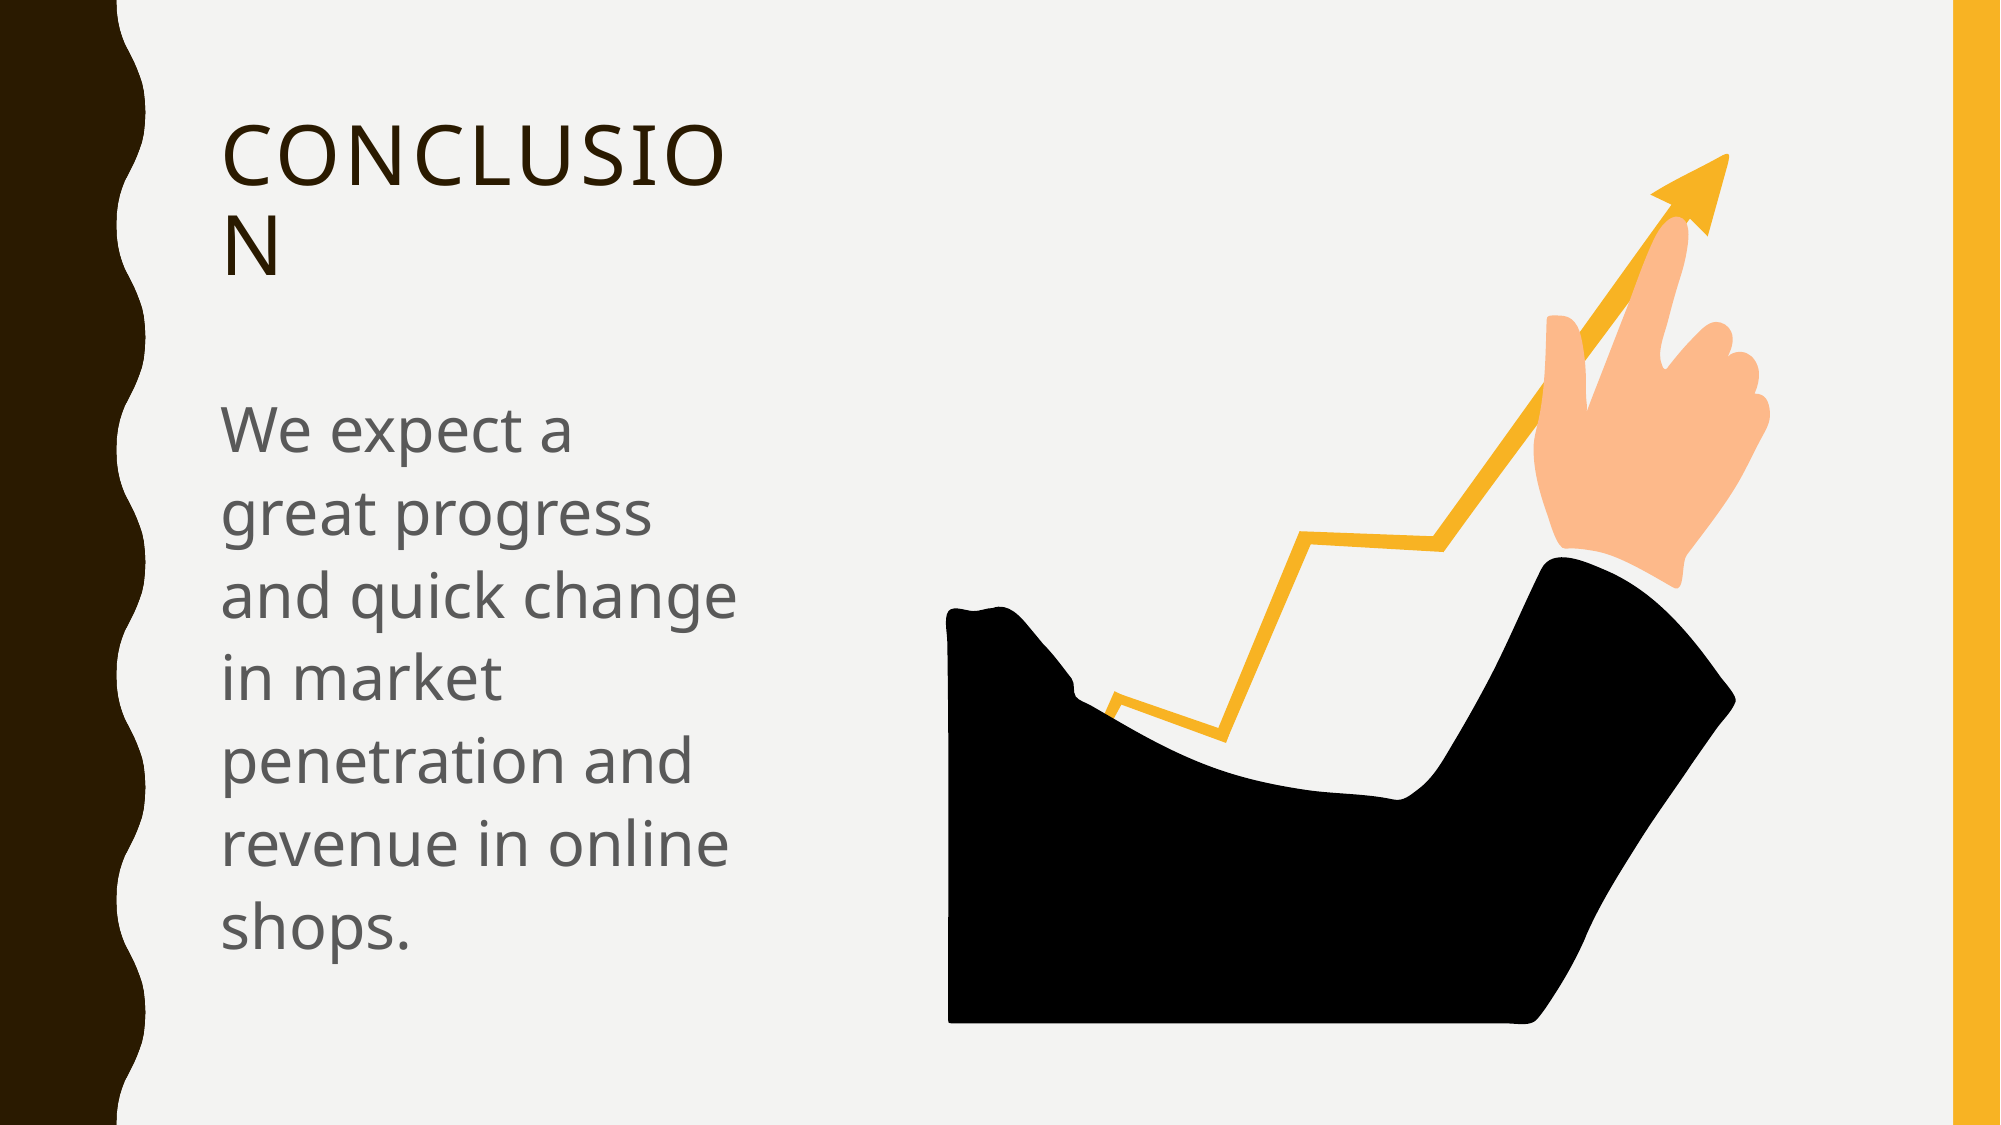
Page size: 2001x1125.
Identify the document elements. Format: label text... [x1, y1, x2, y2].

text_box [0, 0, 146, 1125]
text_box Conclusion [205, 105, 761, 375]
text_box [1952, 0, 2000, 1125]
text_box We expect a great progress and quick change in market penetration and revenue in online shops. [205, 375, 761, 1022]
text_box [945, 105, 1770, 1024]
